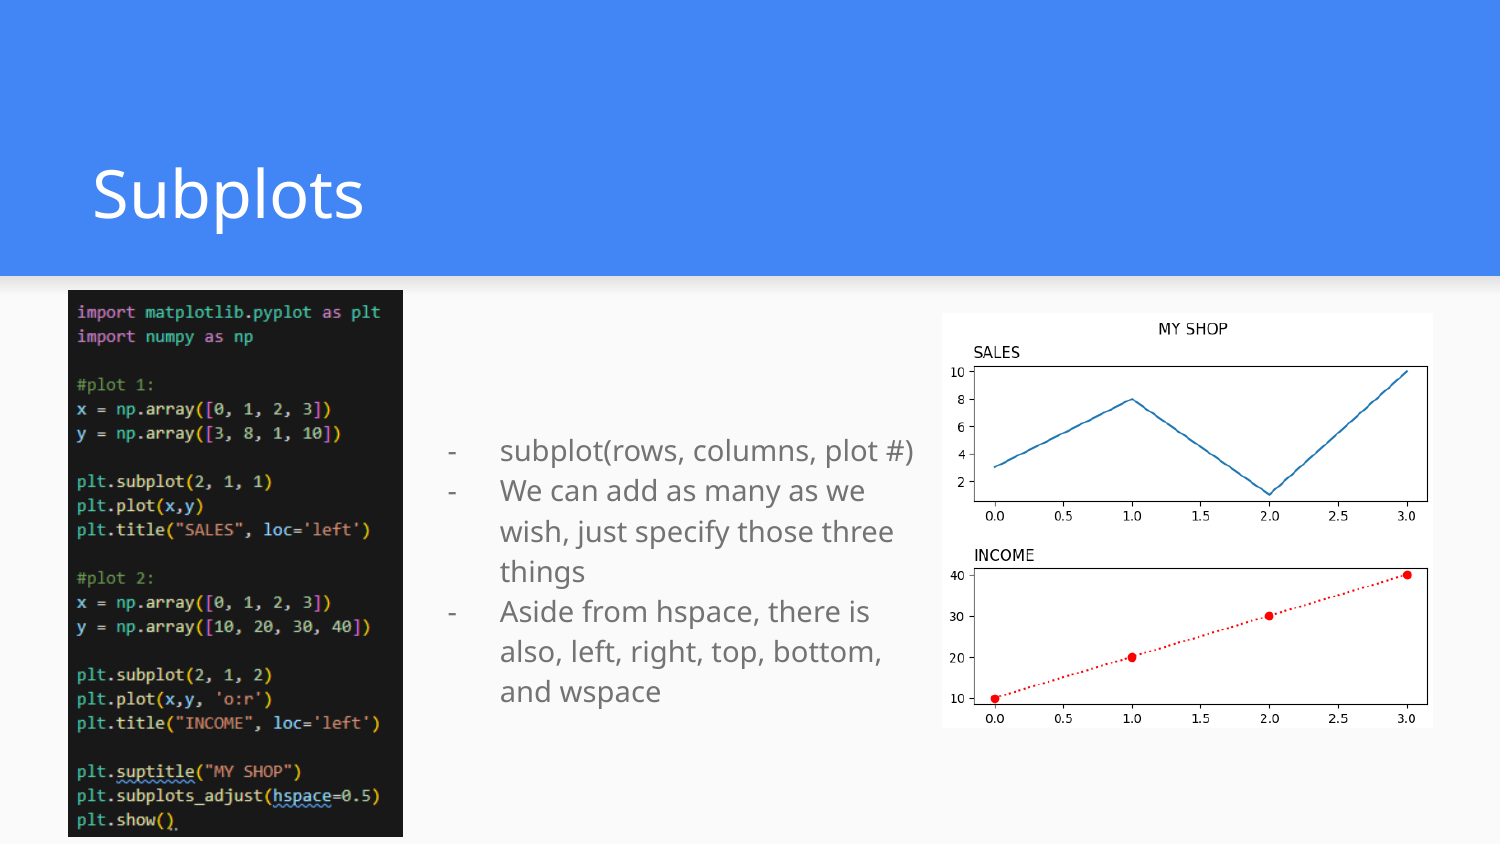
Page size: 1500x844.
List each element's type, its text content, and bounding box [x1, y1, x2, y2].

picture [941, 313, 1433, 728]
picture [67, 289, 403, 838]
list subplot(rows, columns, plot #) We can add as many as we wish, just specify those three things Aside from hspace, there is also, left, right, top, bottom, and wspace [409, 412, 935, 693]
title Subplots [77, 121, 1427, 248]
